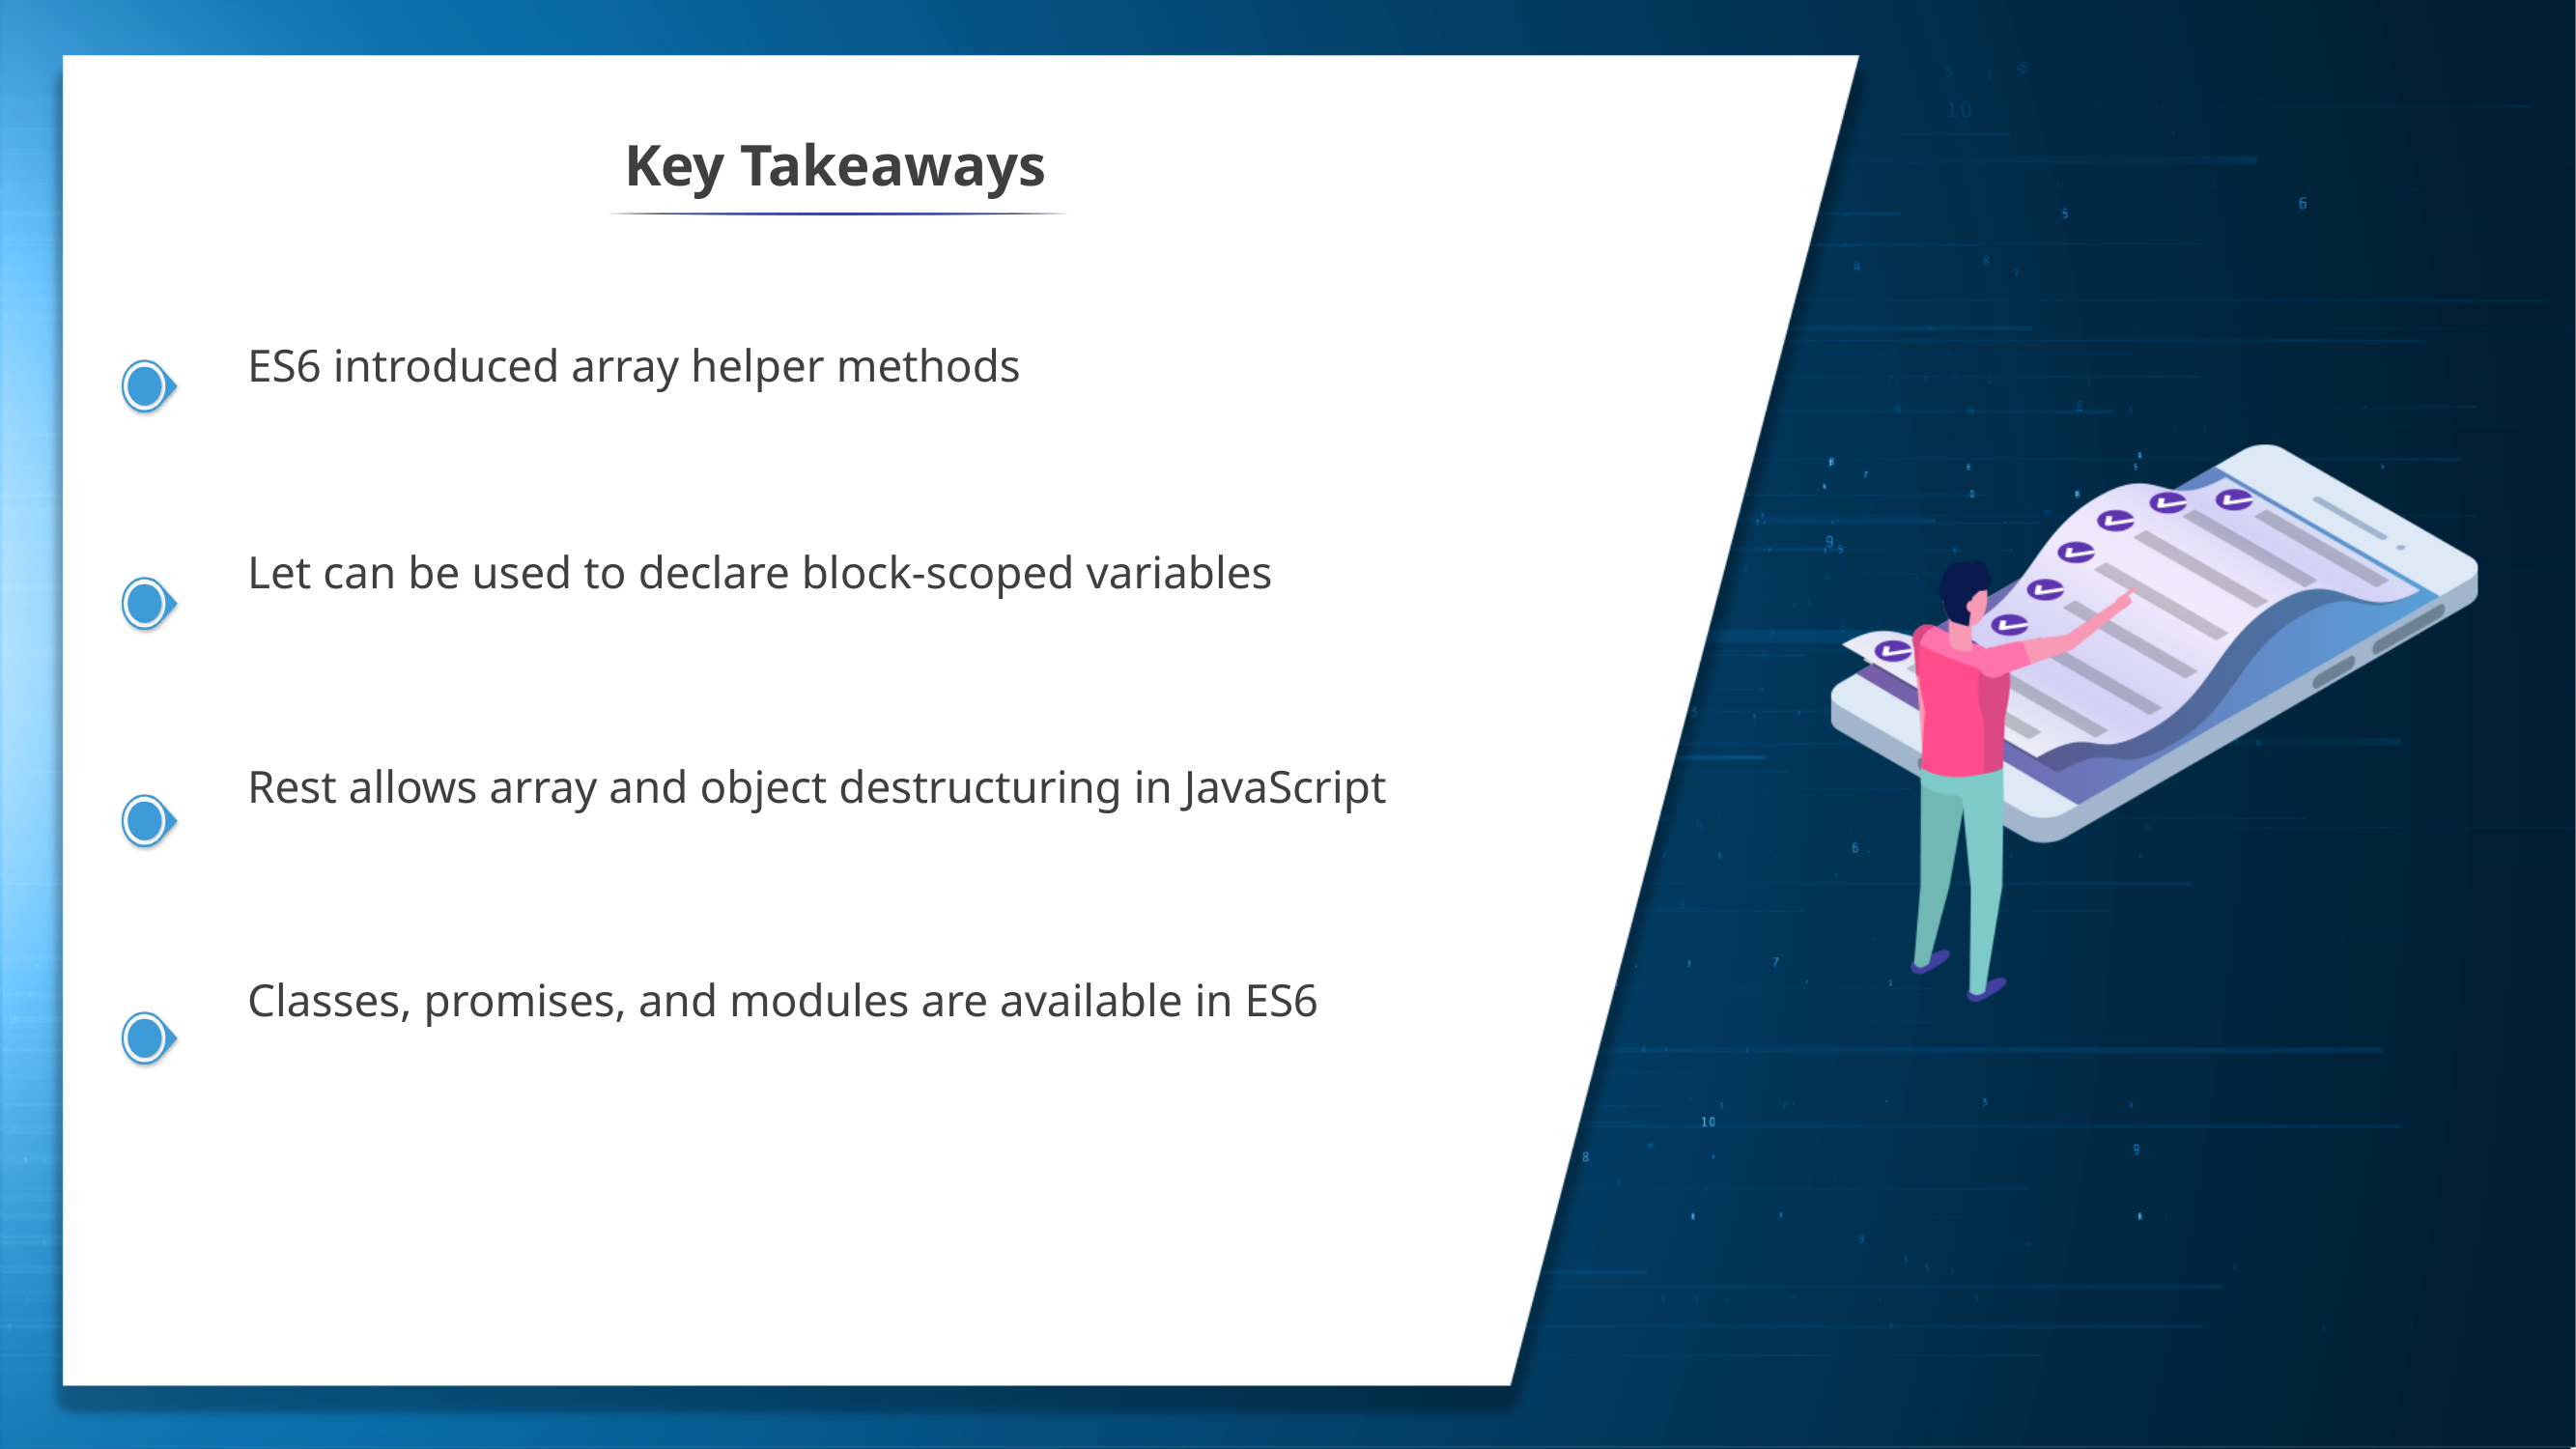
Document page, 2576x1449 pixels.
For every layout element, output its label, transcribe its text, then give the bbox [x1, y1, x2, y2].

list Rest allows array and object destructuring in JavaScript [233, 764, 1538, 865]
picture [0, 0, 2576, 1449]
list Let can be used to declare block-scoped variables [233, 551, 1538, 651]
list ES6 introduced array helper methods [233, 337, 1538, 438]
list Classes, promises, and modules are available in ES6 [233, 978, 1538, 1079]
